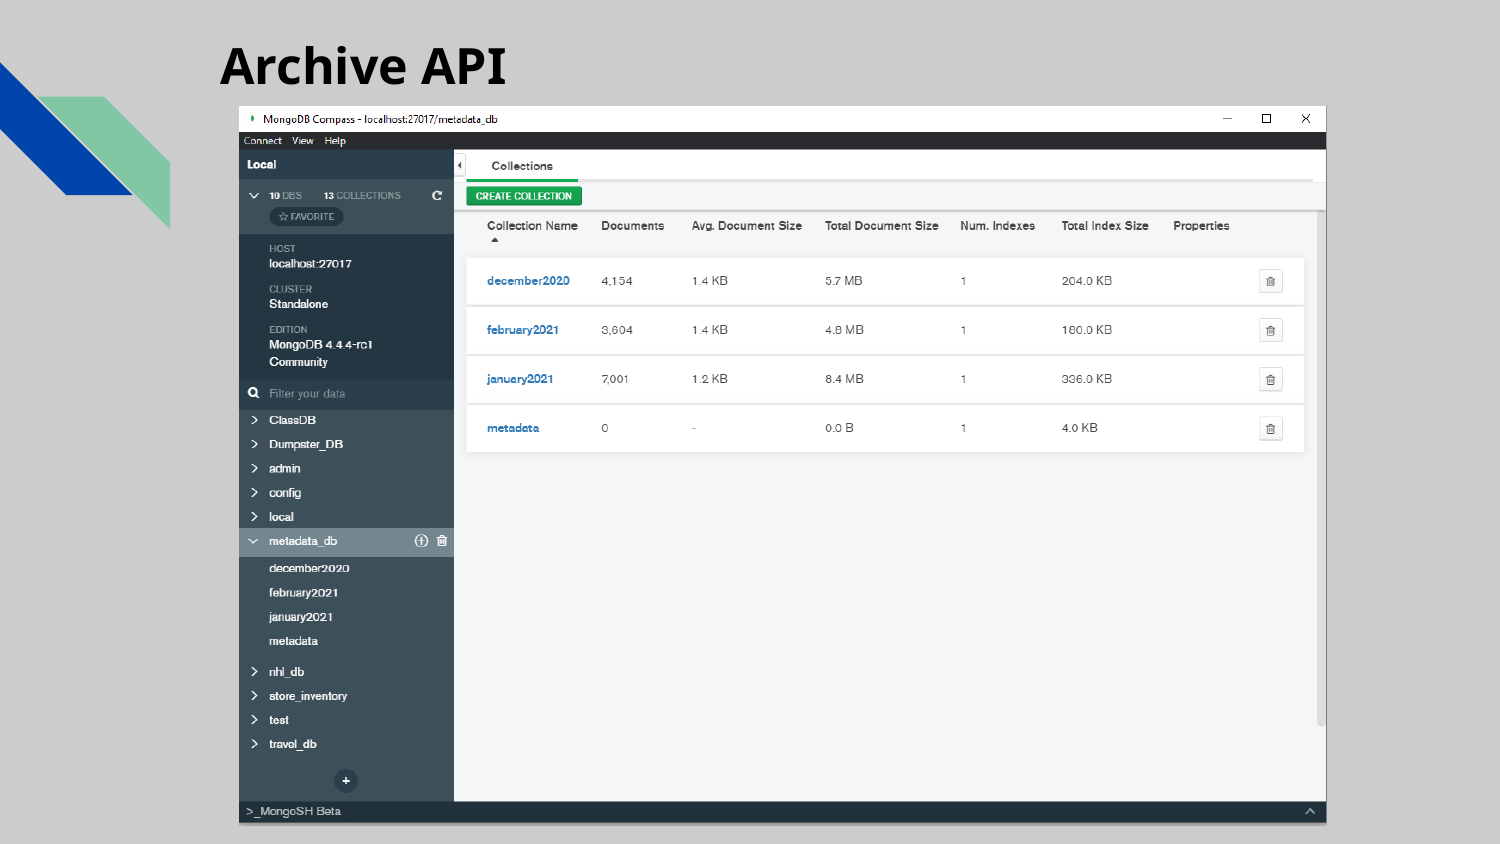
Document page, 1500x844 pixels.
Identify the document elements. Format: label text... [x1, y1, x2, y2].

title Archive API [205, 19, 1361, 170]
picture [238, 106, 1327, 826]
